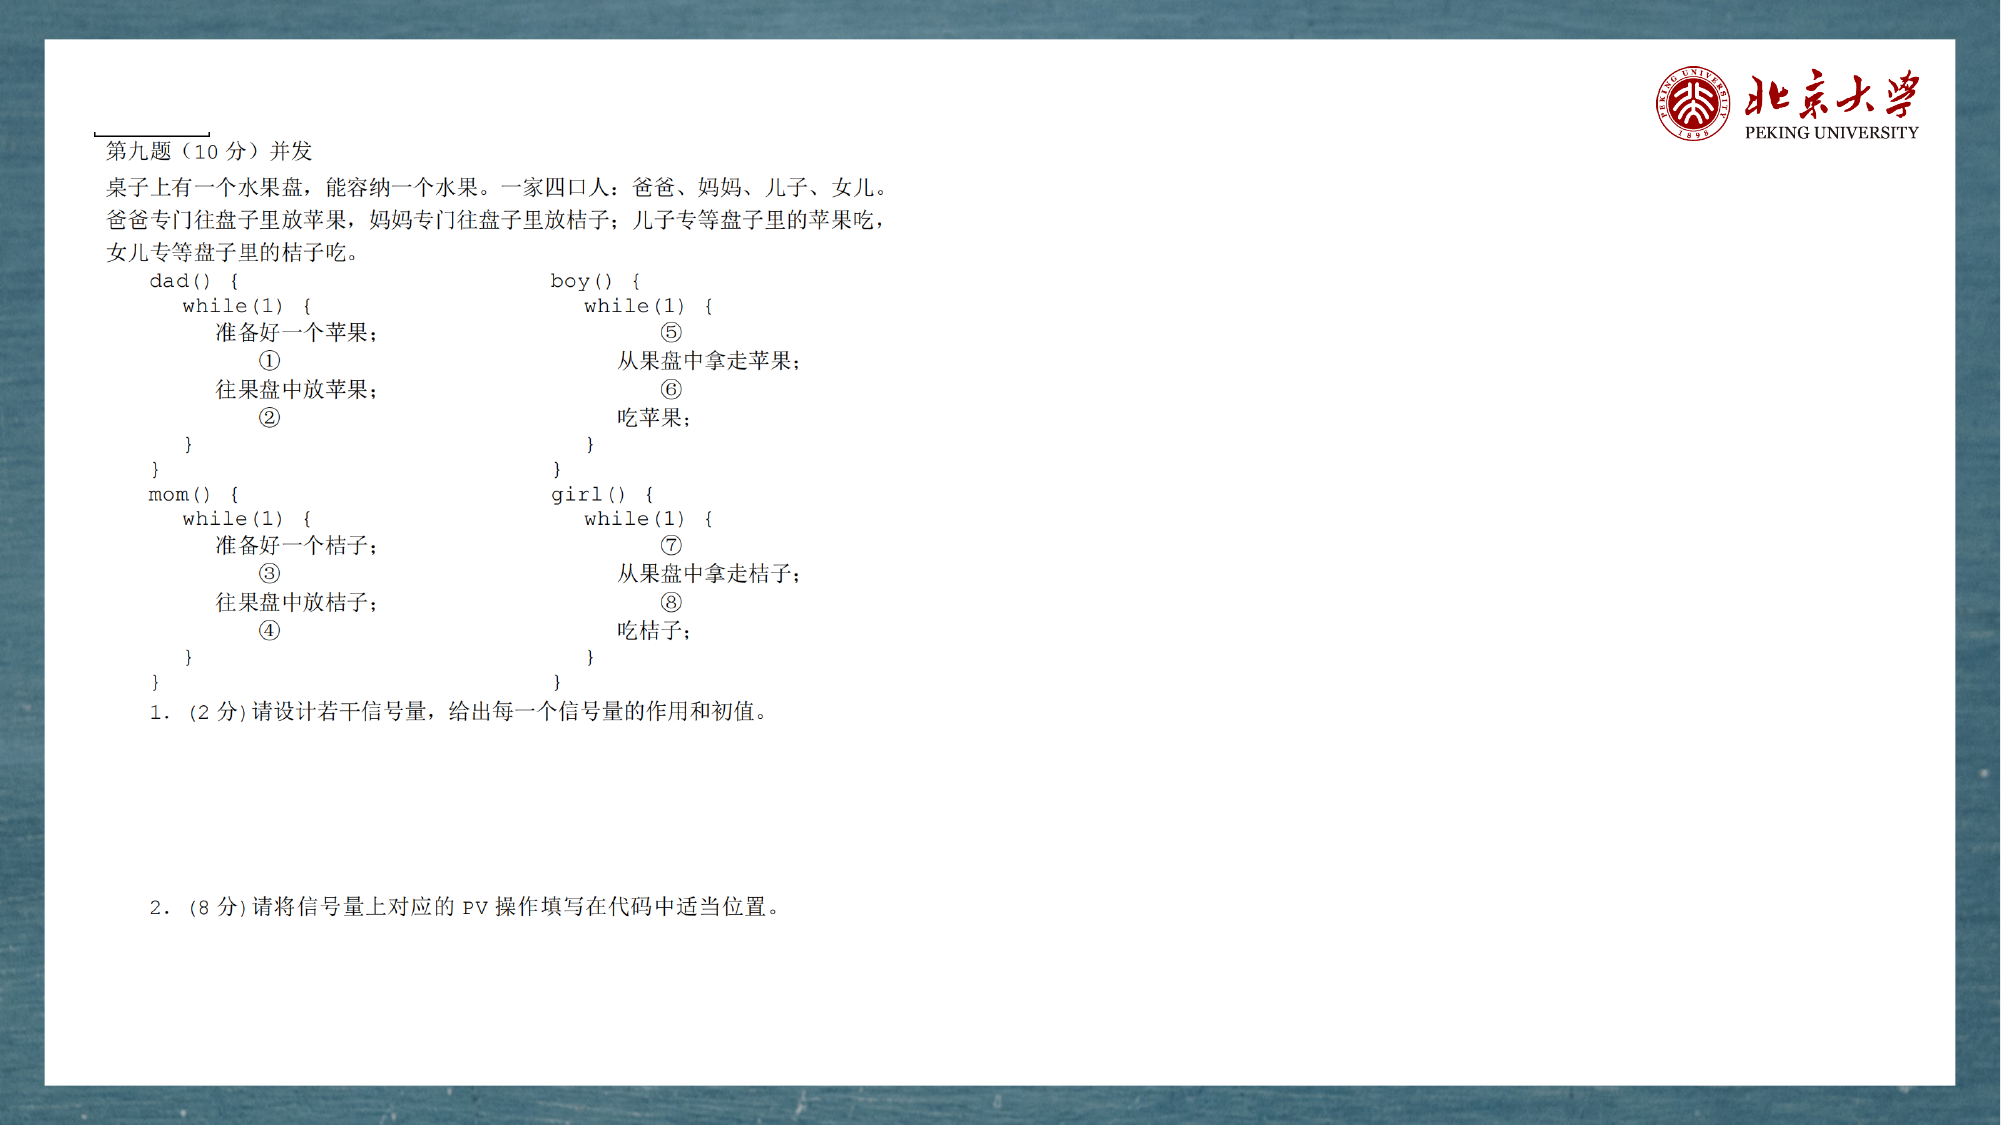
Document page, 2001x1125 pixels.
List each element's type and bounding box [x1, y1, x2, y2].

text_box [44, 38, 1956, 1087]
picture [0, 0, 2001, 1125]
